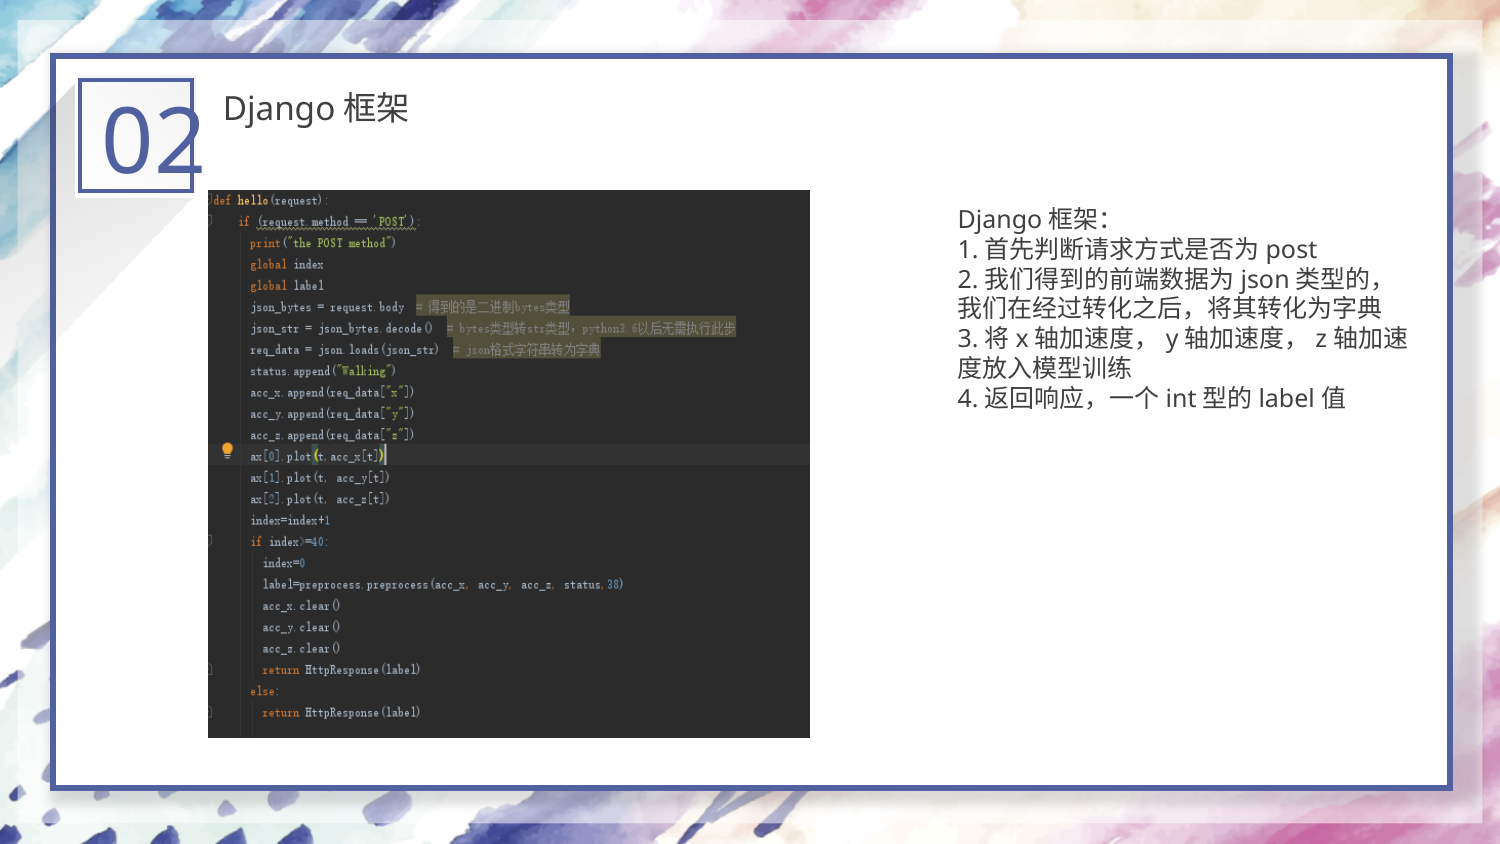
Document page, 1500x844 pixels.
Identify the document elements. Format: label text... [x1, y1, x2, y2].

text_box Django框架： 1.首先判断请求方式是否为post 2.我们得到的前端数据为json类型的，我们在经过转化之后，将其转化为字典 3.将x轴加速度，y轴加速度，z轴加速度放入模型训练 4.返回响应，一个int型的label值 [942, 195, 1433, 421]
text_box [0, 70, 198, 542]
text_box Django框架 [208, 79, 425, 135]
picture [208, 190, 810, 738]
picture [0, 0, 1500, 844]
